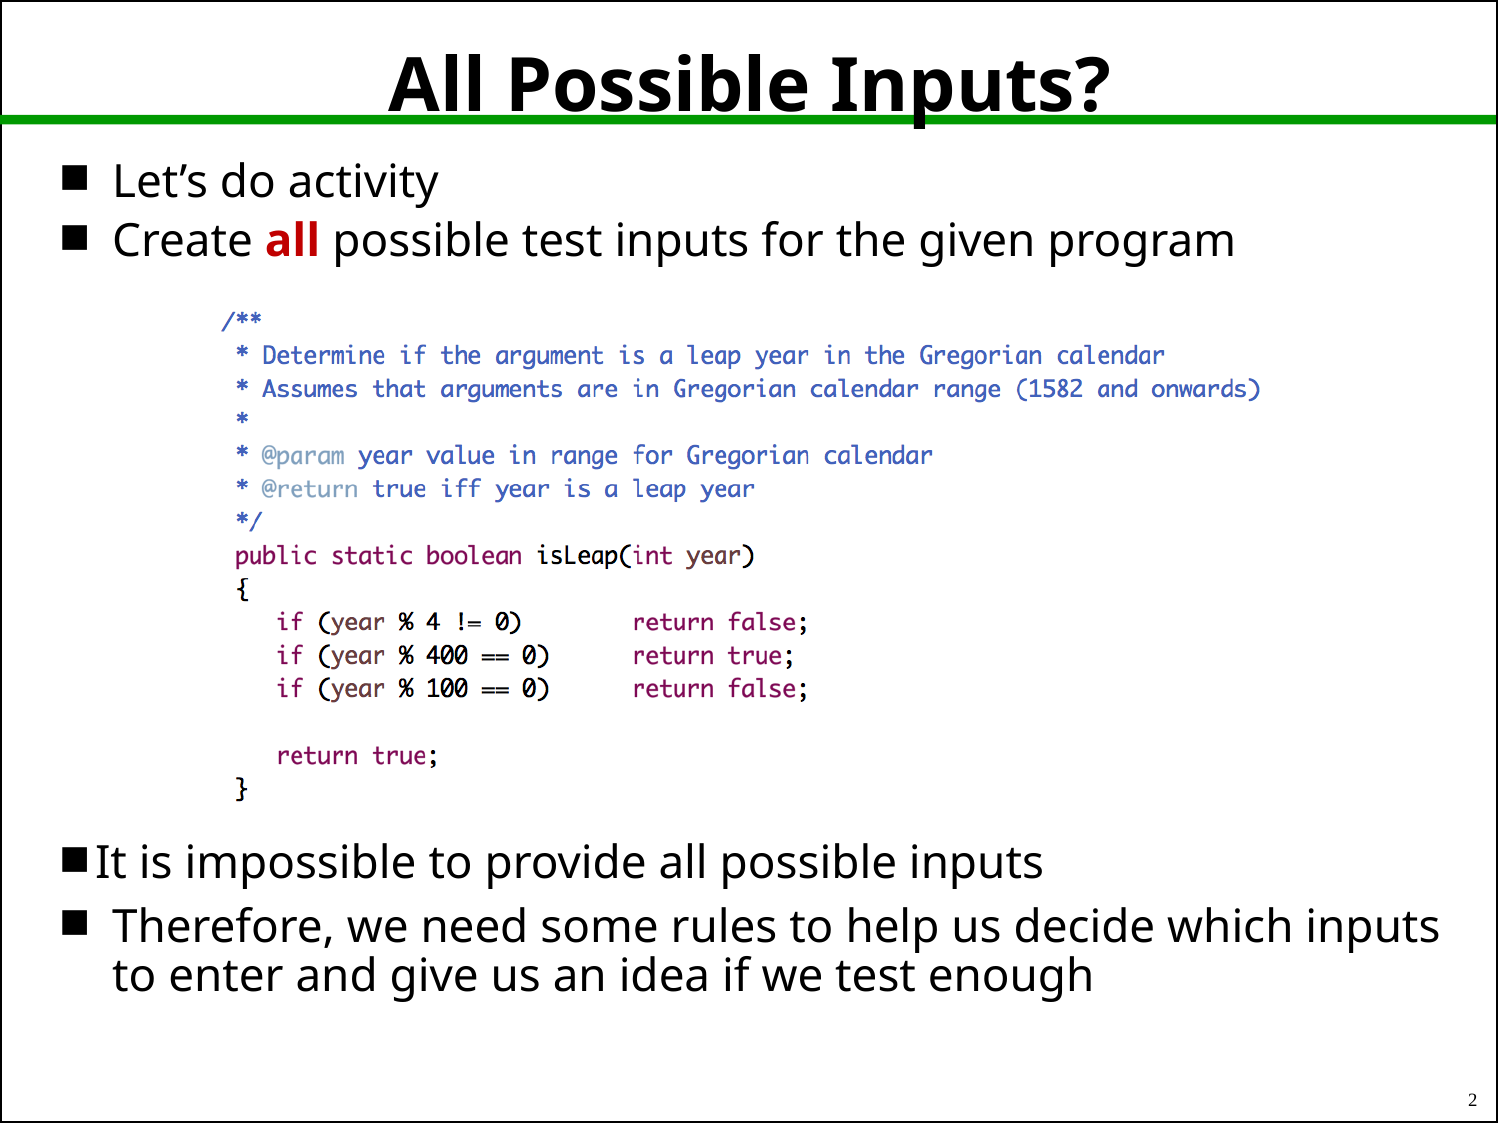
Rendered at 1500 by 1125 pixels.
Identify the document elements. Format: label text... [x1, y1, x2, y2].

slide_number 2 [1179, 1074, 1493, 1119]
list Let’s do activity Create all possible test inputs for the given program It is impossible to provide all possible inputs Therefore, we need some rules to help us decide which inputs to enter and give us an idea if we test enough [50, 149, 1475, 1050]
picture [212, 298, 1275, 813]
title All Possible Inputs? [7, 15, 1493, 159]
